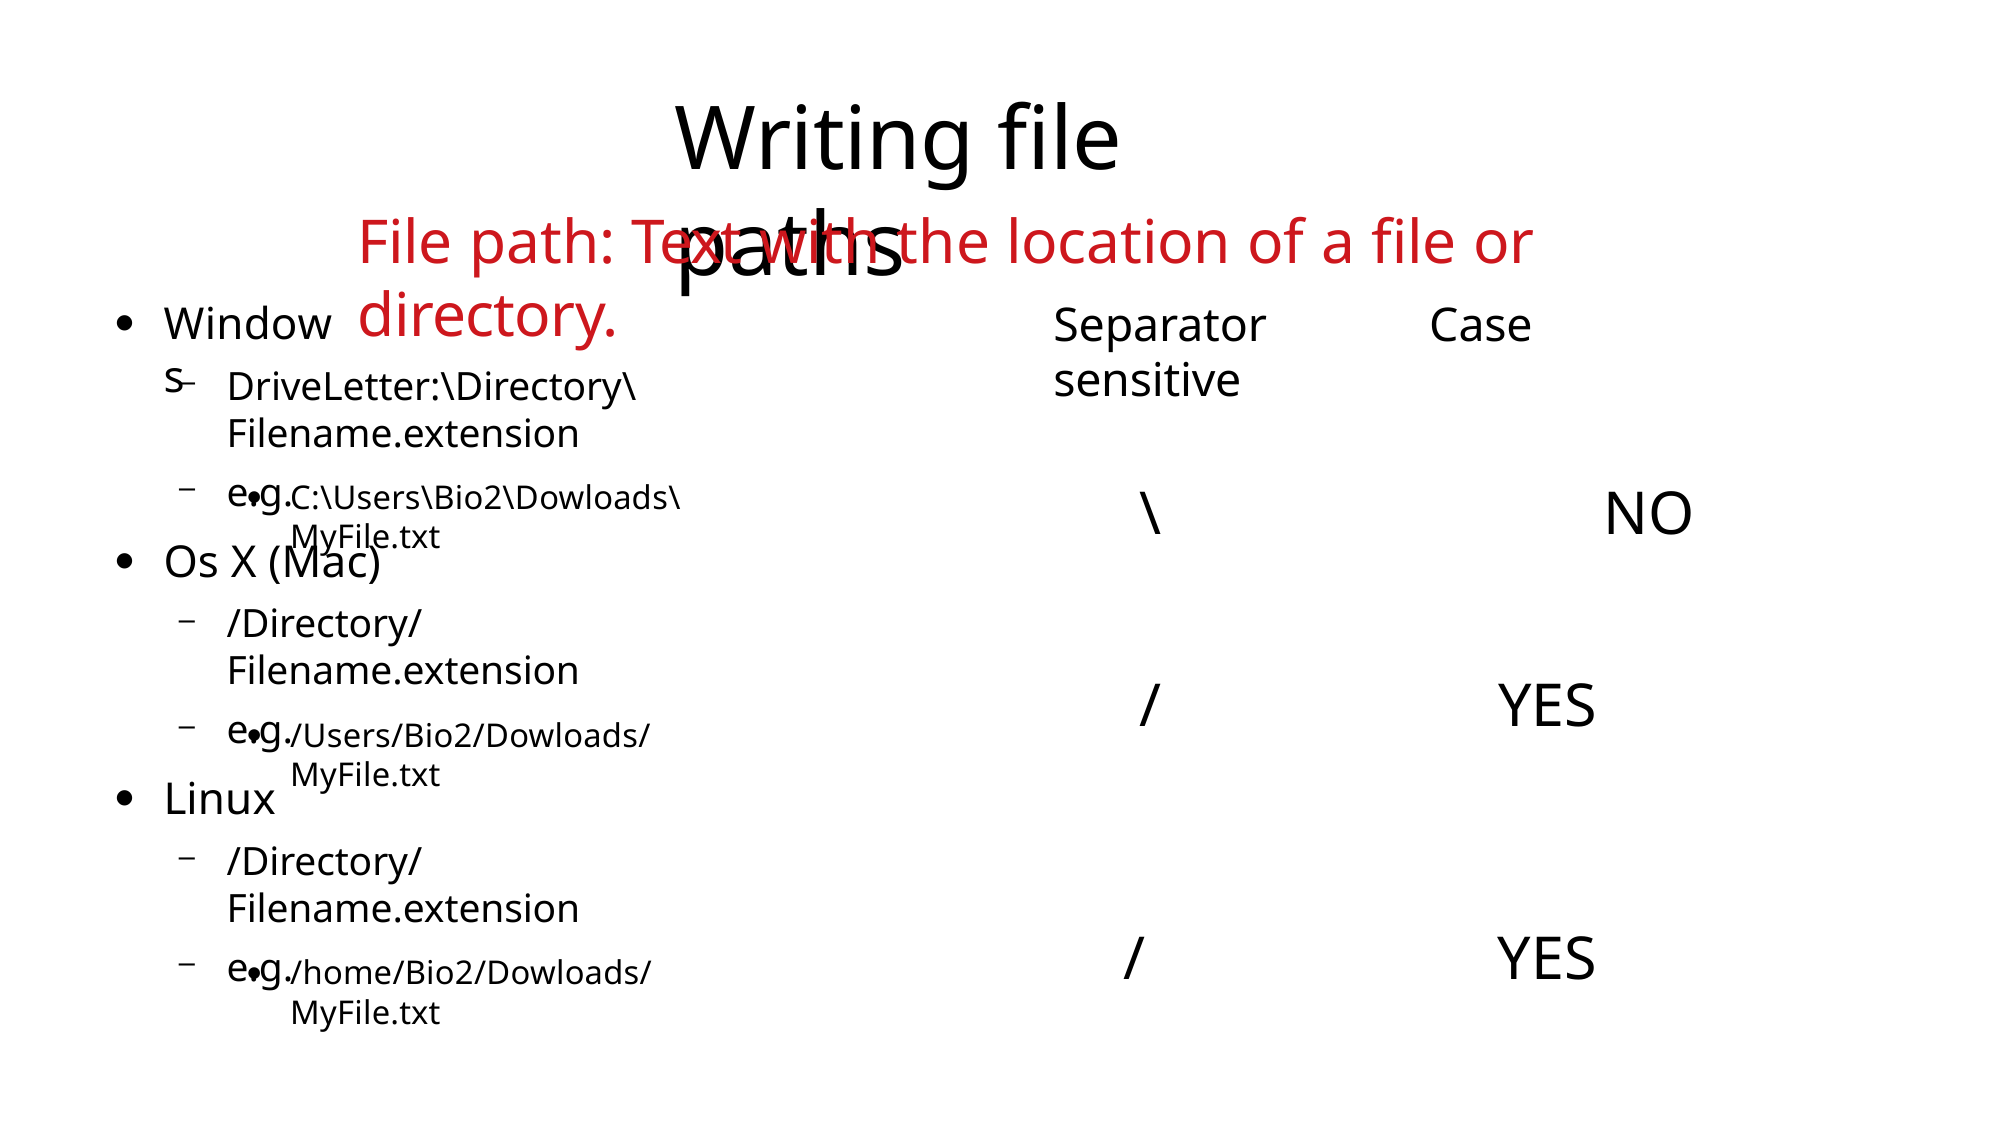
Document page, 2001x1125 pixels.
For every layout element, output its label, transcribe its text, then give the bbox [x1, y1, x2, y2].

text_box /Users/Bio2/Dowloads/MyFile.txt [287, 711, 777, 793]
text_box / [1120, 917, 1143, 992]
text_box ● [113, 544, 135, 571]
text_box ● [245, 959, 263, 980]
text_box ● [245, 722, 263, 743]
text_box Linux /Directory/Filename.extension e.g. [153, 753, 757, 990]
text_box / [1137, 665, 1159, 739]
text_box Os X (Mac) [160, 530, 392, 586]
text_box /Directory/Filename.extension e.g. [168, 584, 754, 752]
text_box Separator Case sensitive \ NO [1050, 292, 1733, 546]
text_box YES [1495, 917, 1620, 992]
text_box ● [113, 306, 135, 333]
text_box /home/Bio2/Dowloads/MyFile.txt [287, 949, 773, 1031]
text_box C:\Users\Bio2\Dowloads\MyFile.txt [287, 473, 811, 556]
text_box ● [113, 781, 135, 808]
text_box File path: Text with the location of a file or directory. [355, 200, 1728, 349]
text_box YES [1495, 665, 1620, 739]
text_box ● [245, 484, 263, 505]
text_box DriveLetter:\Directory\Filename.extension e.g. [169, 346, 956, 515]
text_box Windows [160, 292, 348, 402]
title Writing file paths [672, 78, 1328, 200]
